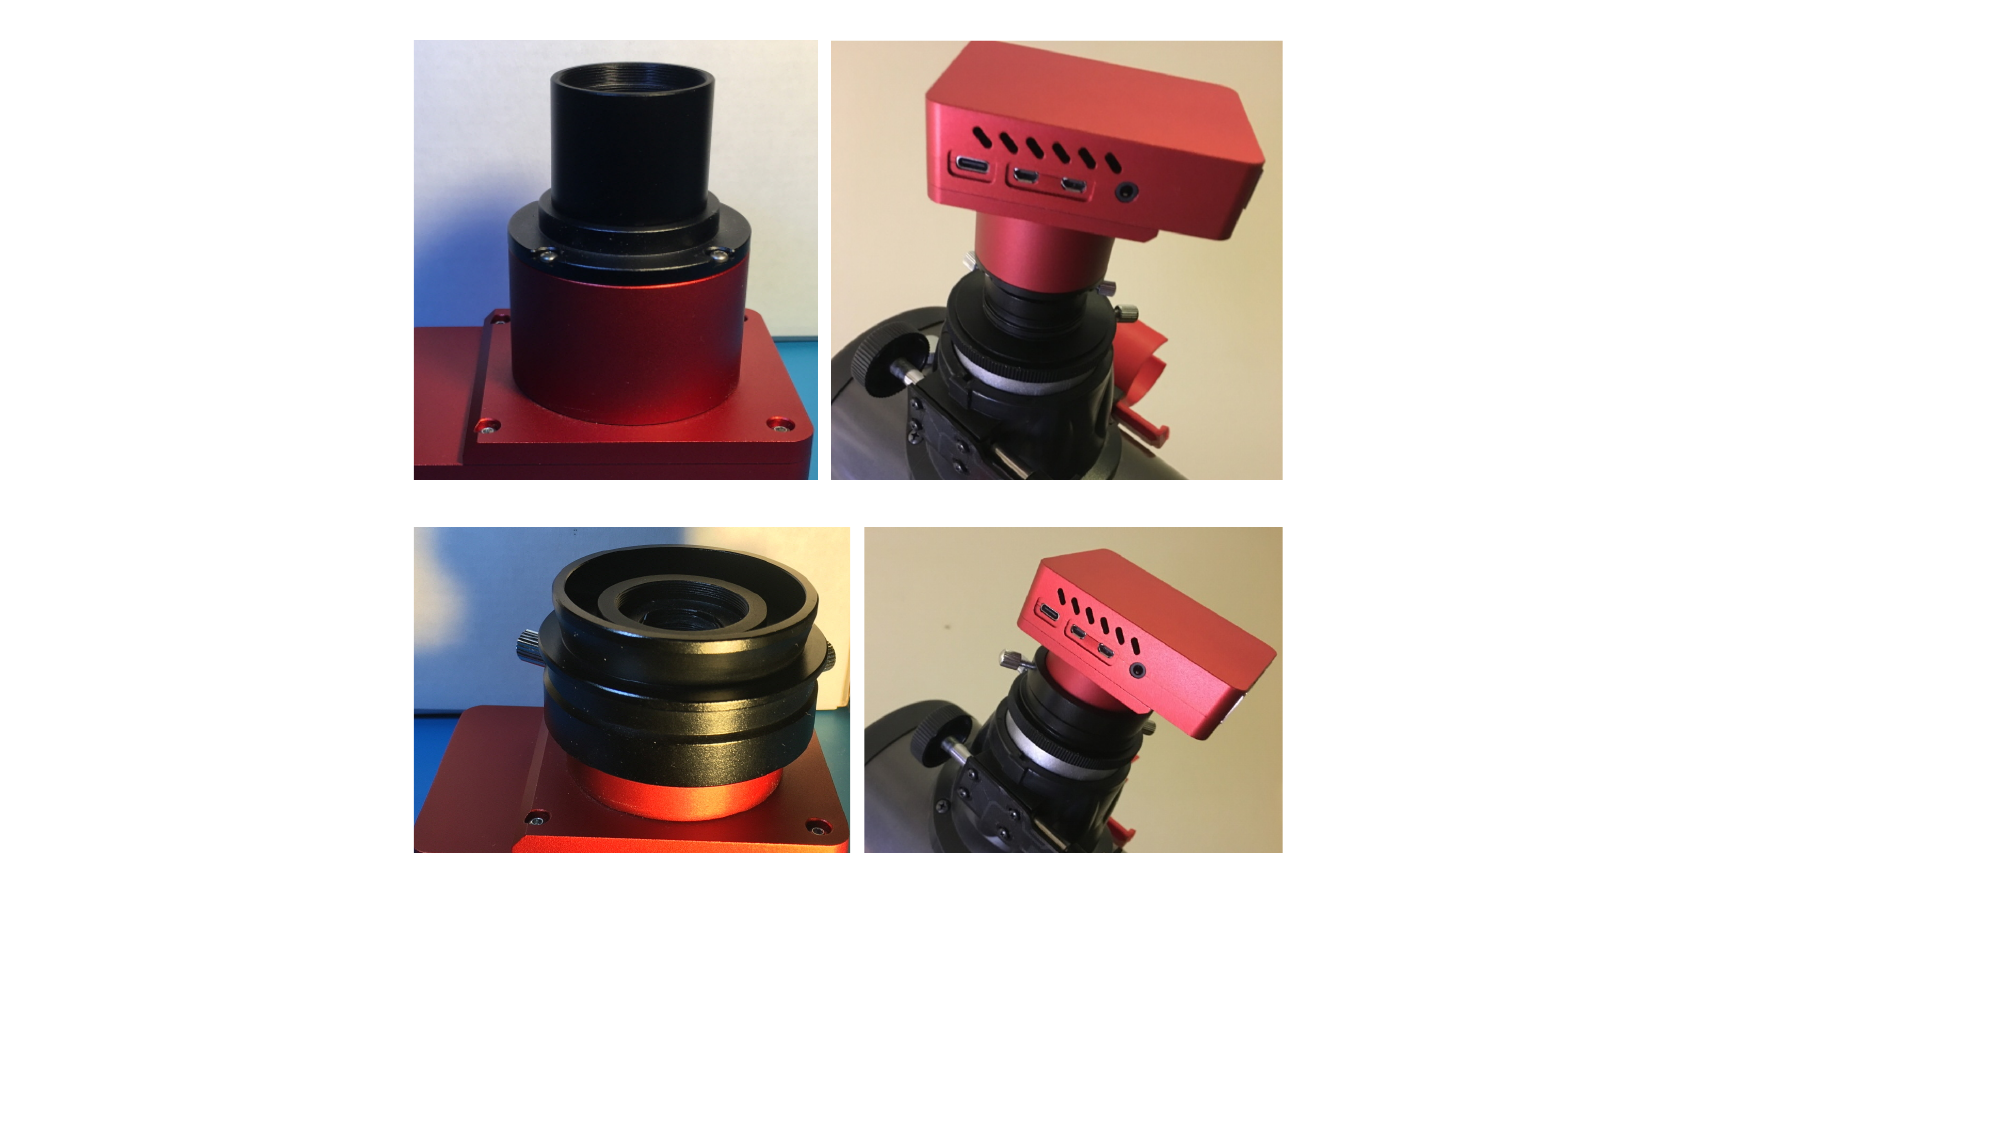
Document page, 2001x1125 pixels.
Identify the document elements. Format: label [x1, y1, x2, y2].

text_box [413, 40, 1283, 480]
text_box [413, 527, 1283, 853]
